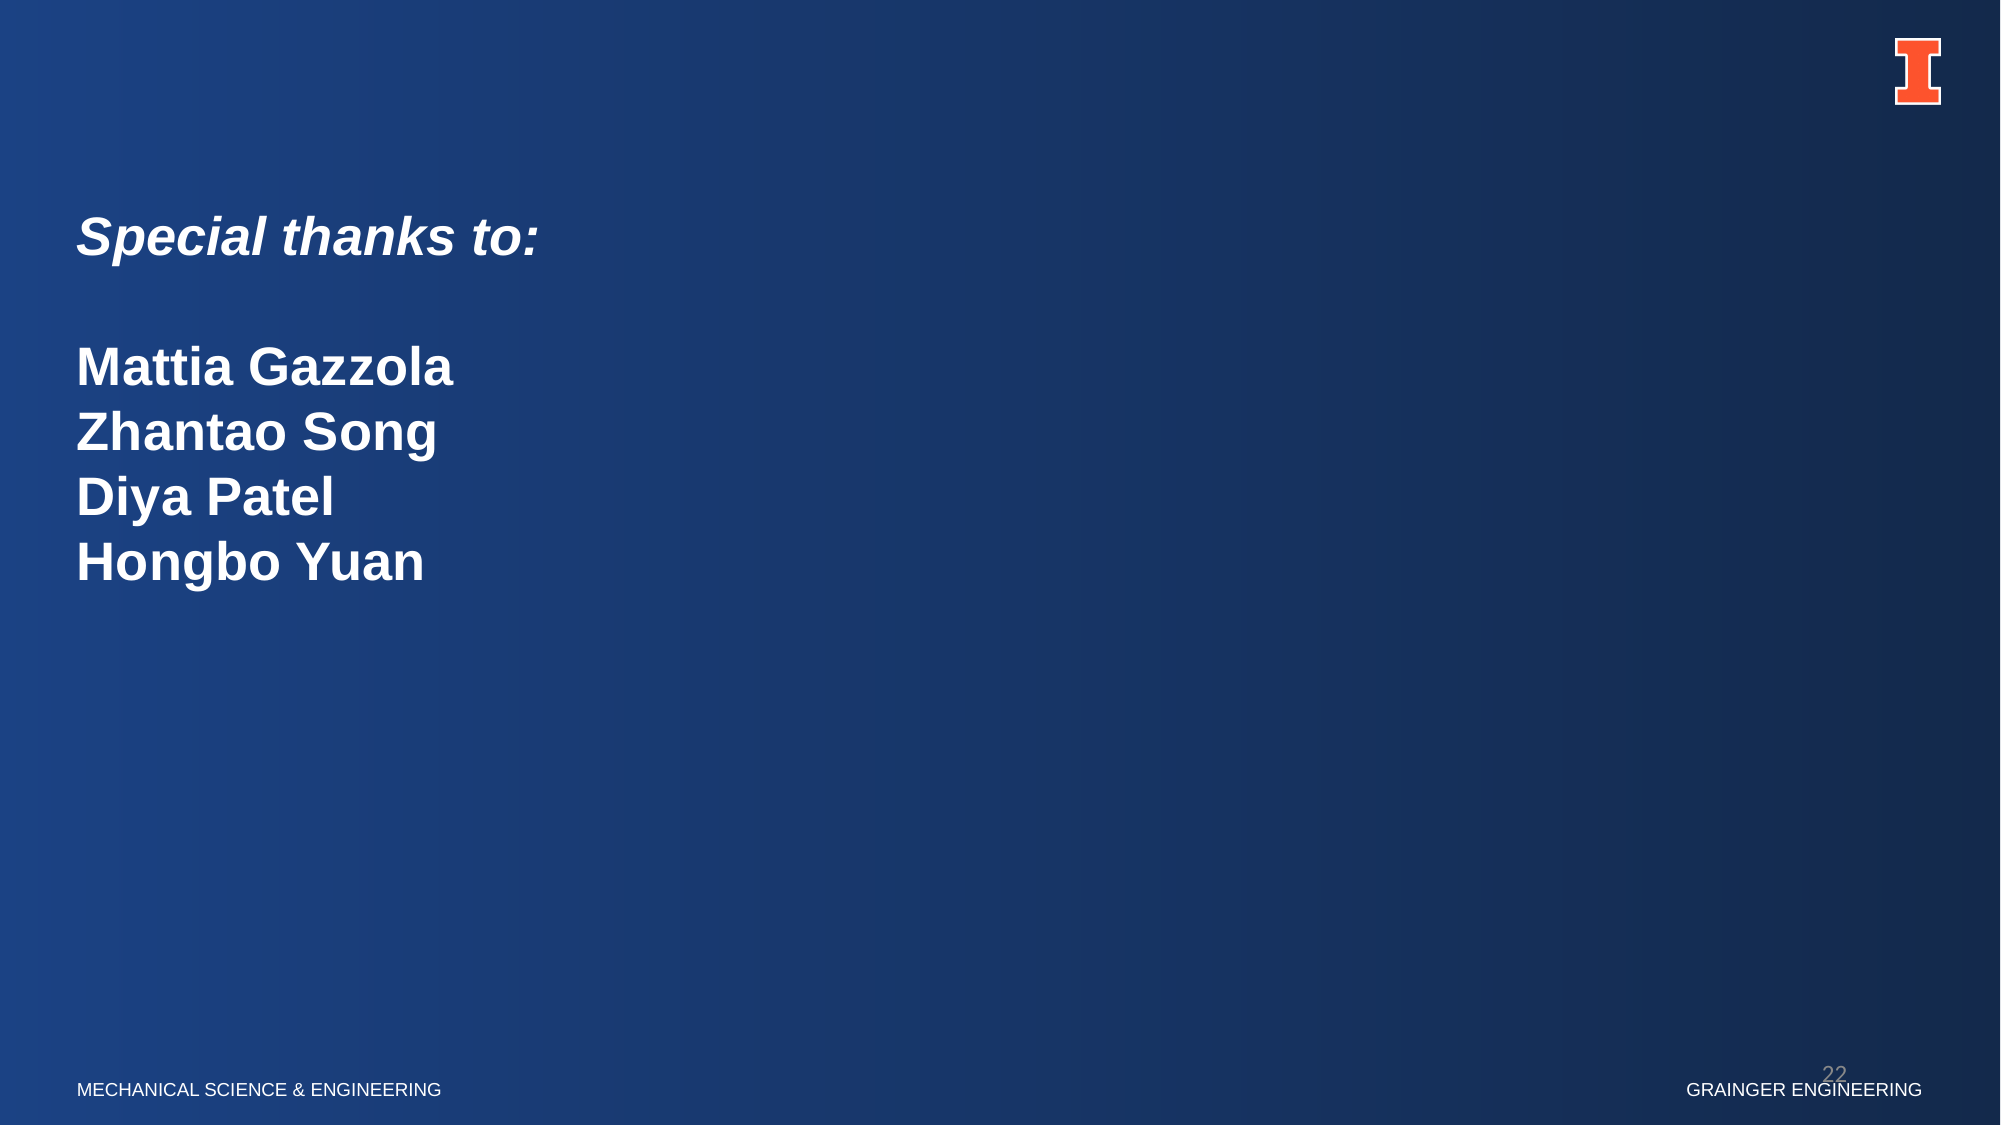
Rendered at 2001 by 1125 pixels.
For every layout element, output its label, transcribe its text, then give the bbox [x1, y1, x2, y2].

picture [1895, 38, 1942, 105]
text_box GRAINGER ENGINEERING [1531, 1070, 1938, 1108]
text_box [0, 0, 2000, 1125]
text_box Special thanks to: Mattia Gazzola Zhantao Song Diya Patel Hongbo Yuan [61, 193, 1896, 985]
slide_number ‹#› [1412, 1042, 1863, 1103]
text_box MECHANICAL SCIENCE & ENGINEERING [61, 1070, 1373, 1108]
